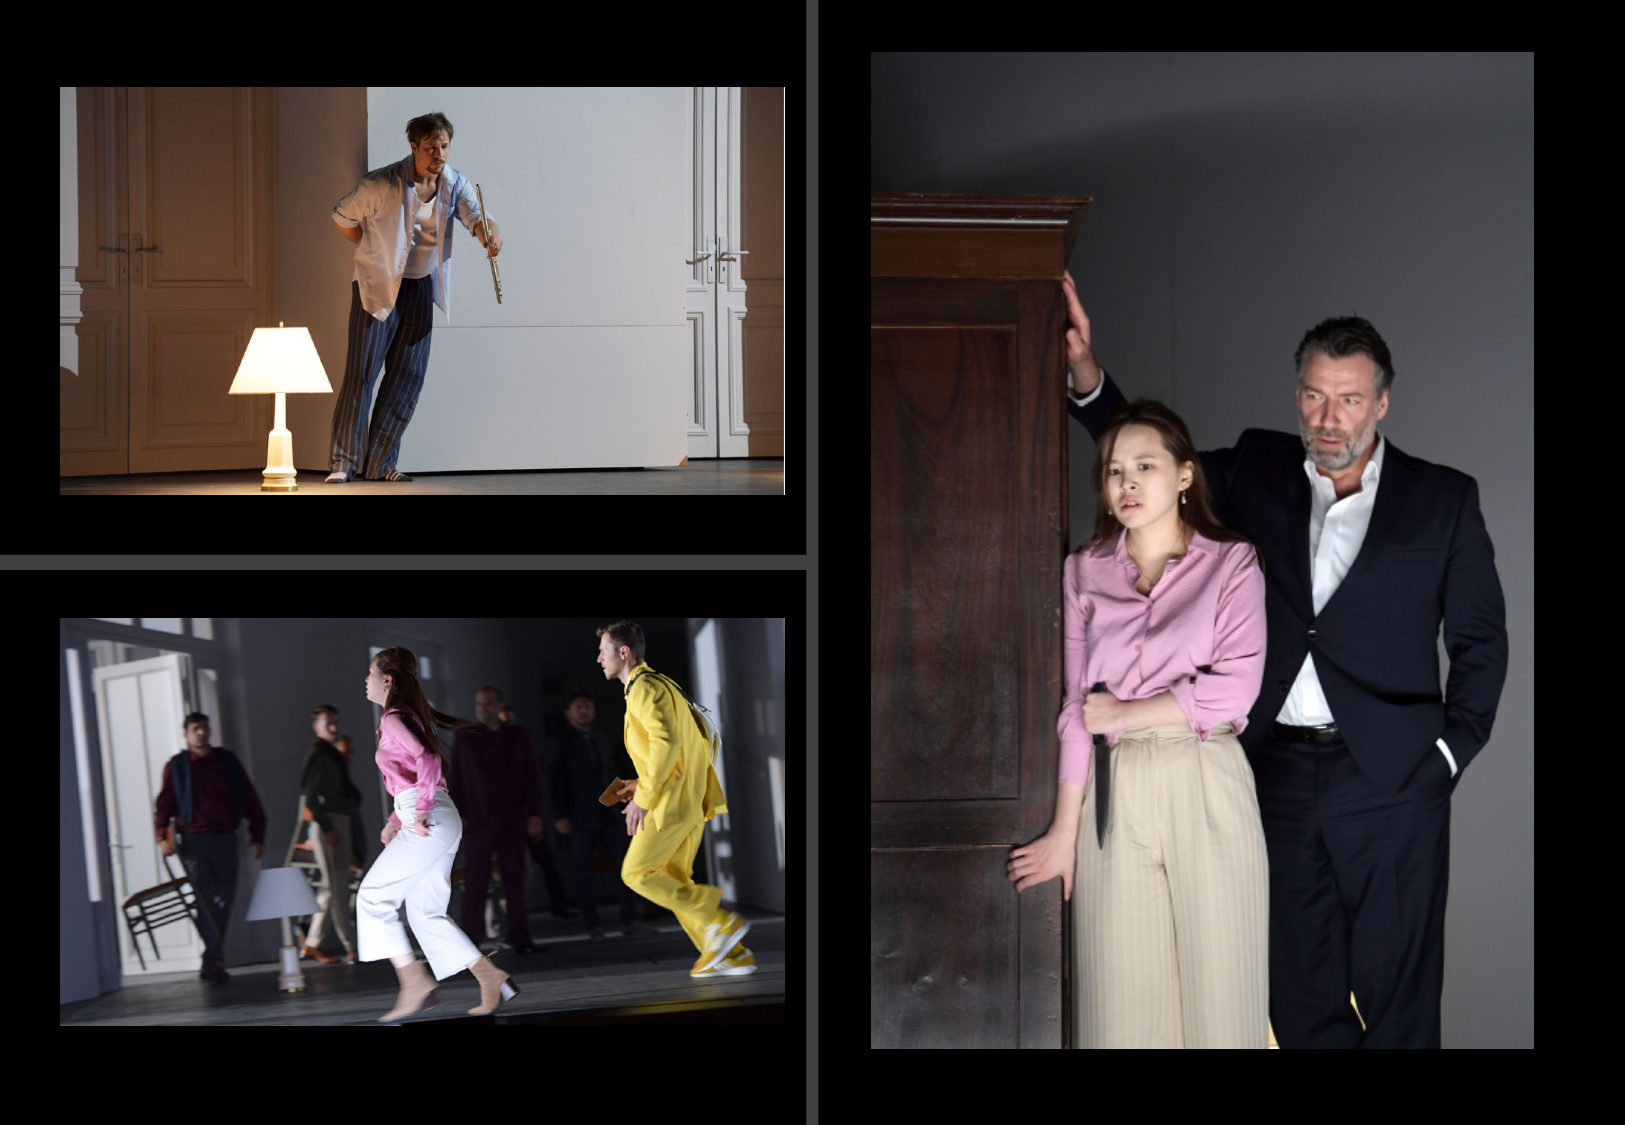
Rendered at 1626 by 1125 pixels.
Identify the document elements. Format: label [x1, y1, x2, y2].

picture [871, 52, 1534, 1049]
text_box [805, 0, 819, 1125]
picture [60, 87, 785, 495]
text_box [0, 554, 818, 571]
picture [60, 618, 785, 1026]
